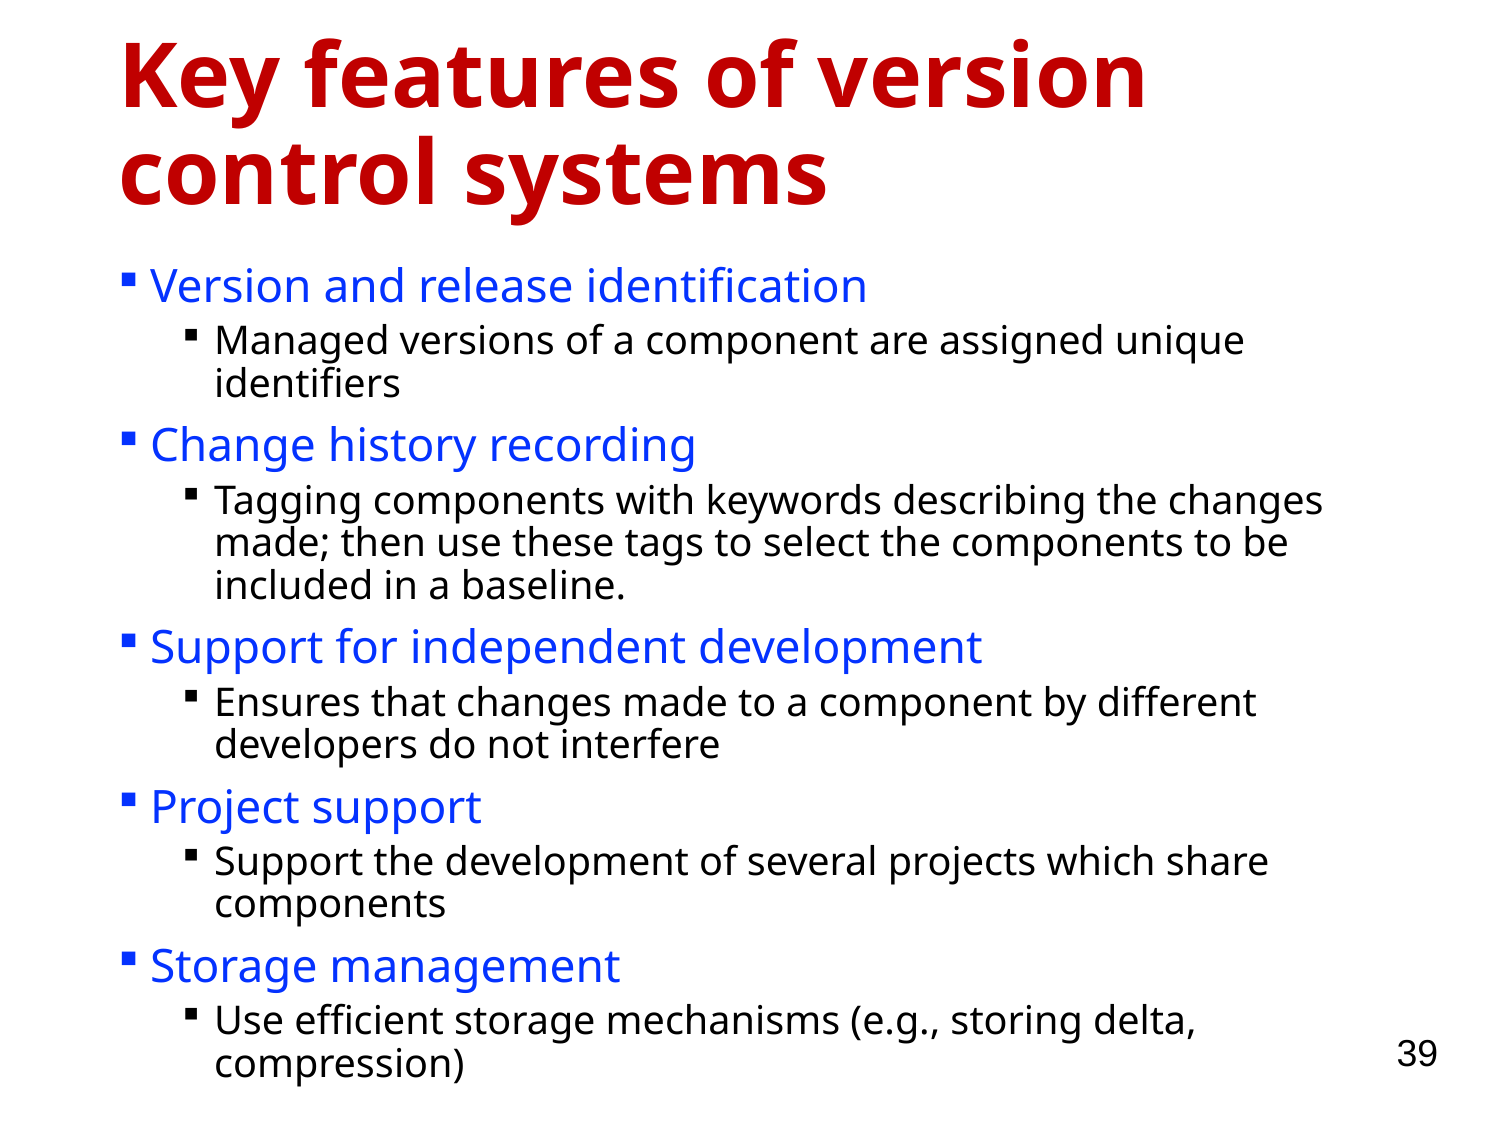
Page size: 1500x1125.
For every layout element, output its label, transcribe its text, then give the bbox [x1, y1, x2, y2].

list Version and release identification Managed versions of a component are assigned unique identifiers Change history recording Tagging components with keywords describing the changes made; then use these tags to select the components to be included in a baseline. Support for independent development Ensures that changes made to a component by different developers do not interfere Project support Support the development of several projects which share components Storage management Use efficient storage mechanisms (e.g., storing delta, compression) [103, 255, 1397, 1103]
title Key features of version control systems [0, 0, 1500, 255]
slide_number 39 [1276, 1000, 1454, 1103]
